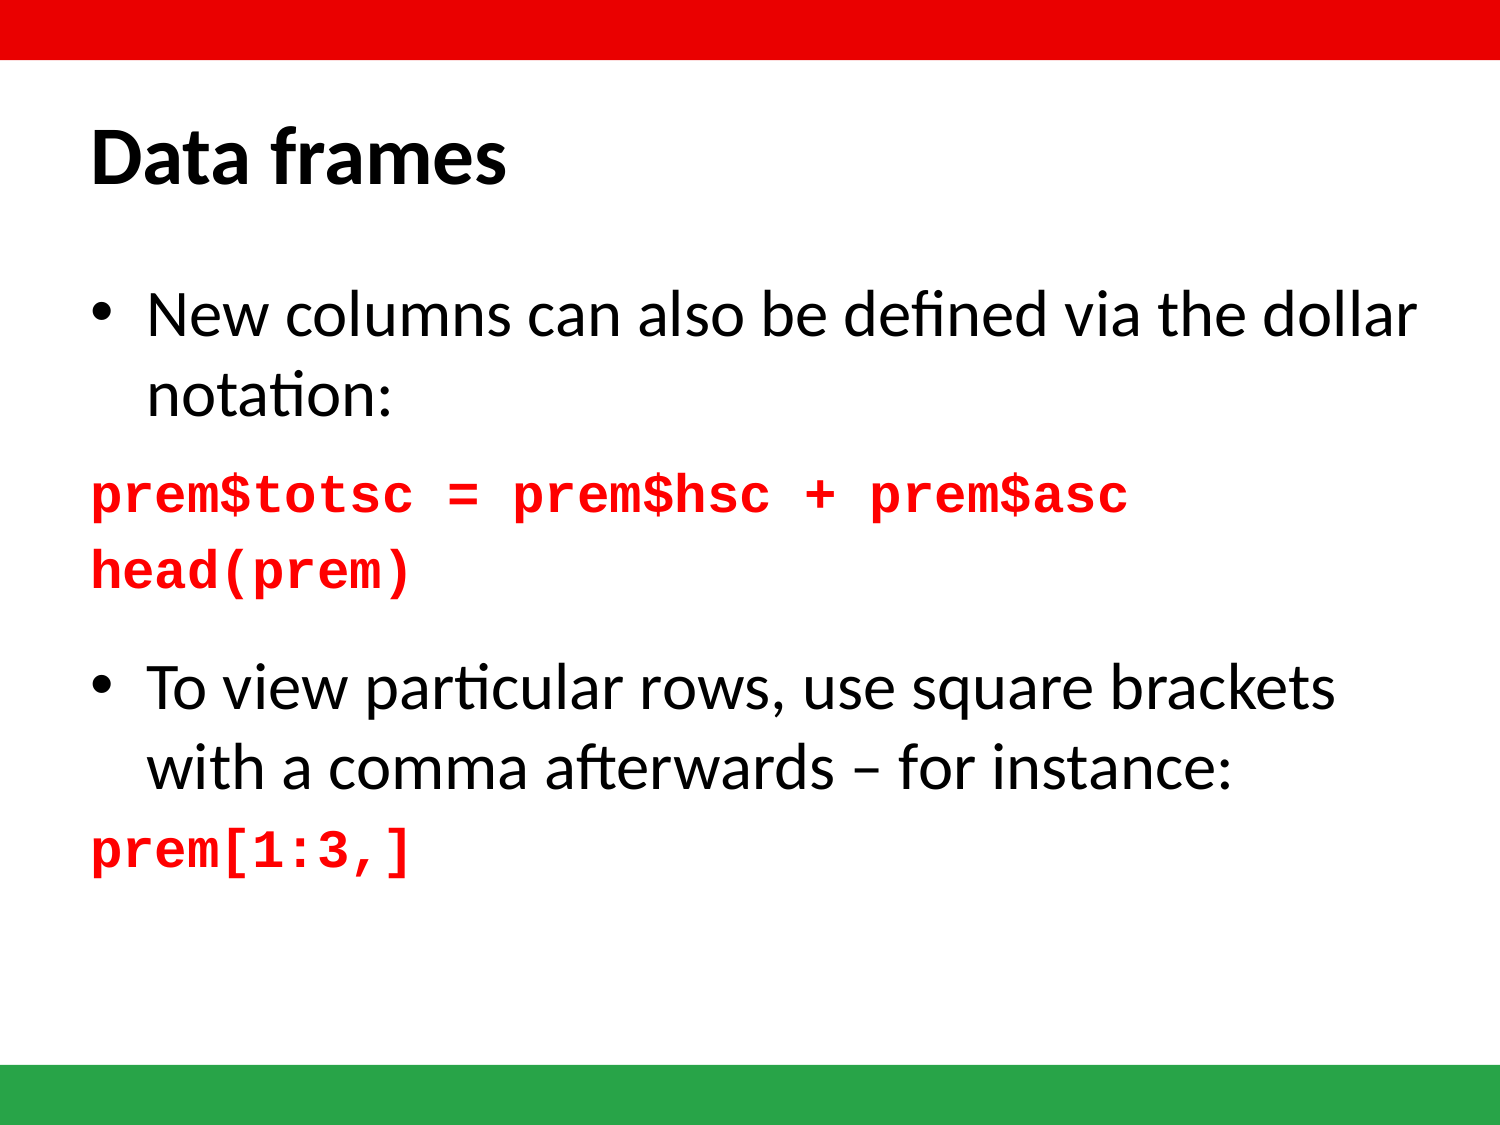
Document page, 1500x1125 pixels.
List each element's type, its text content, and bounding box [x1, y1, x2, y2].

list New columns can also be defined via the dollar notation: prem$totsc = prem$hsc + prem$asc head(prem) To view particular rows, use square brackets with a comma afterwards – for instance: prem[1:3,] [74, 262, 1459, 1000]
title Data frames [74, 70, 1436, 233]
